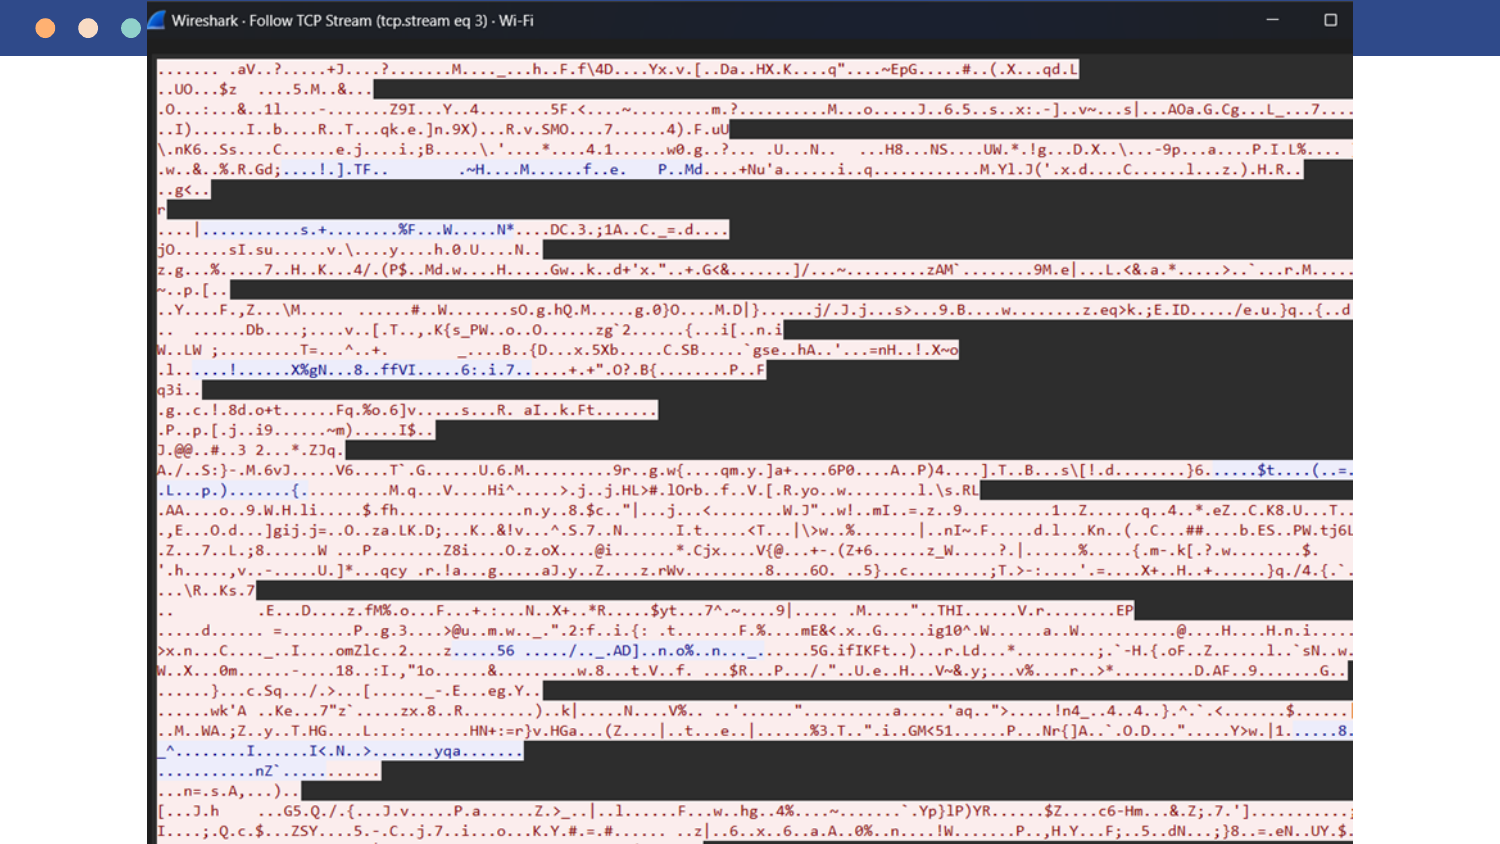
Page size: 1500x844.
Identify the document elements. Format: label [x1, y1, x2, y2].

picture [147, 0, 1353, 844]
